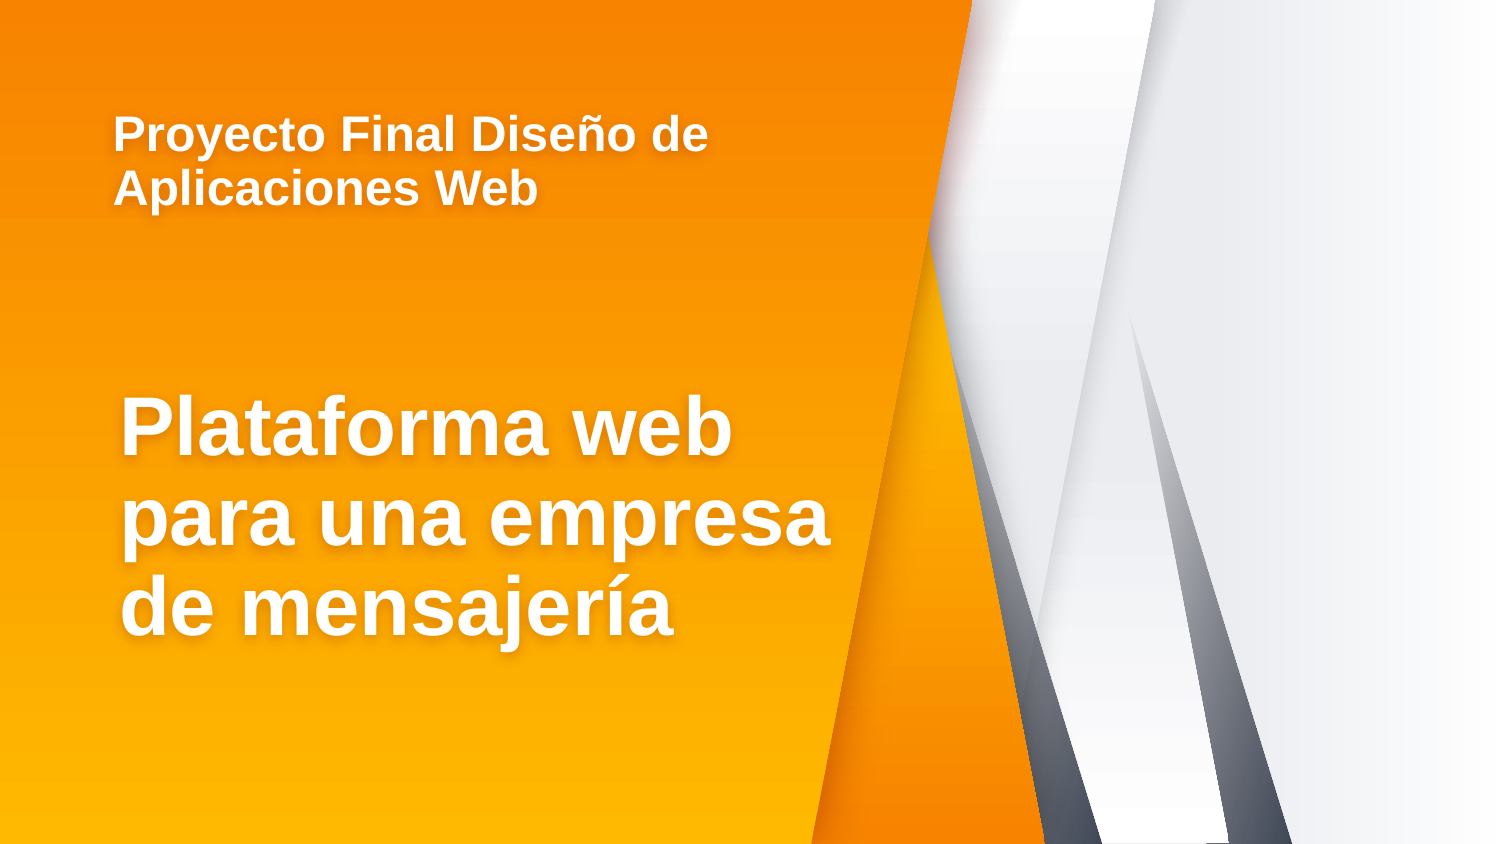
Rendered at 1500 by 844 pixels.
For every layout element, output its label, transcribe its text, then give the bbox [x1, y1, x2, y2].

text_box Proyecto Final Diseño de Aplicaciones Web ​ [112, 108, 850, 396]
text_box Plataforma web para una empresa de mensajería ​​ [119, 383, 857, 756]
